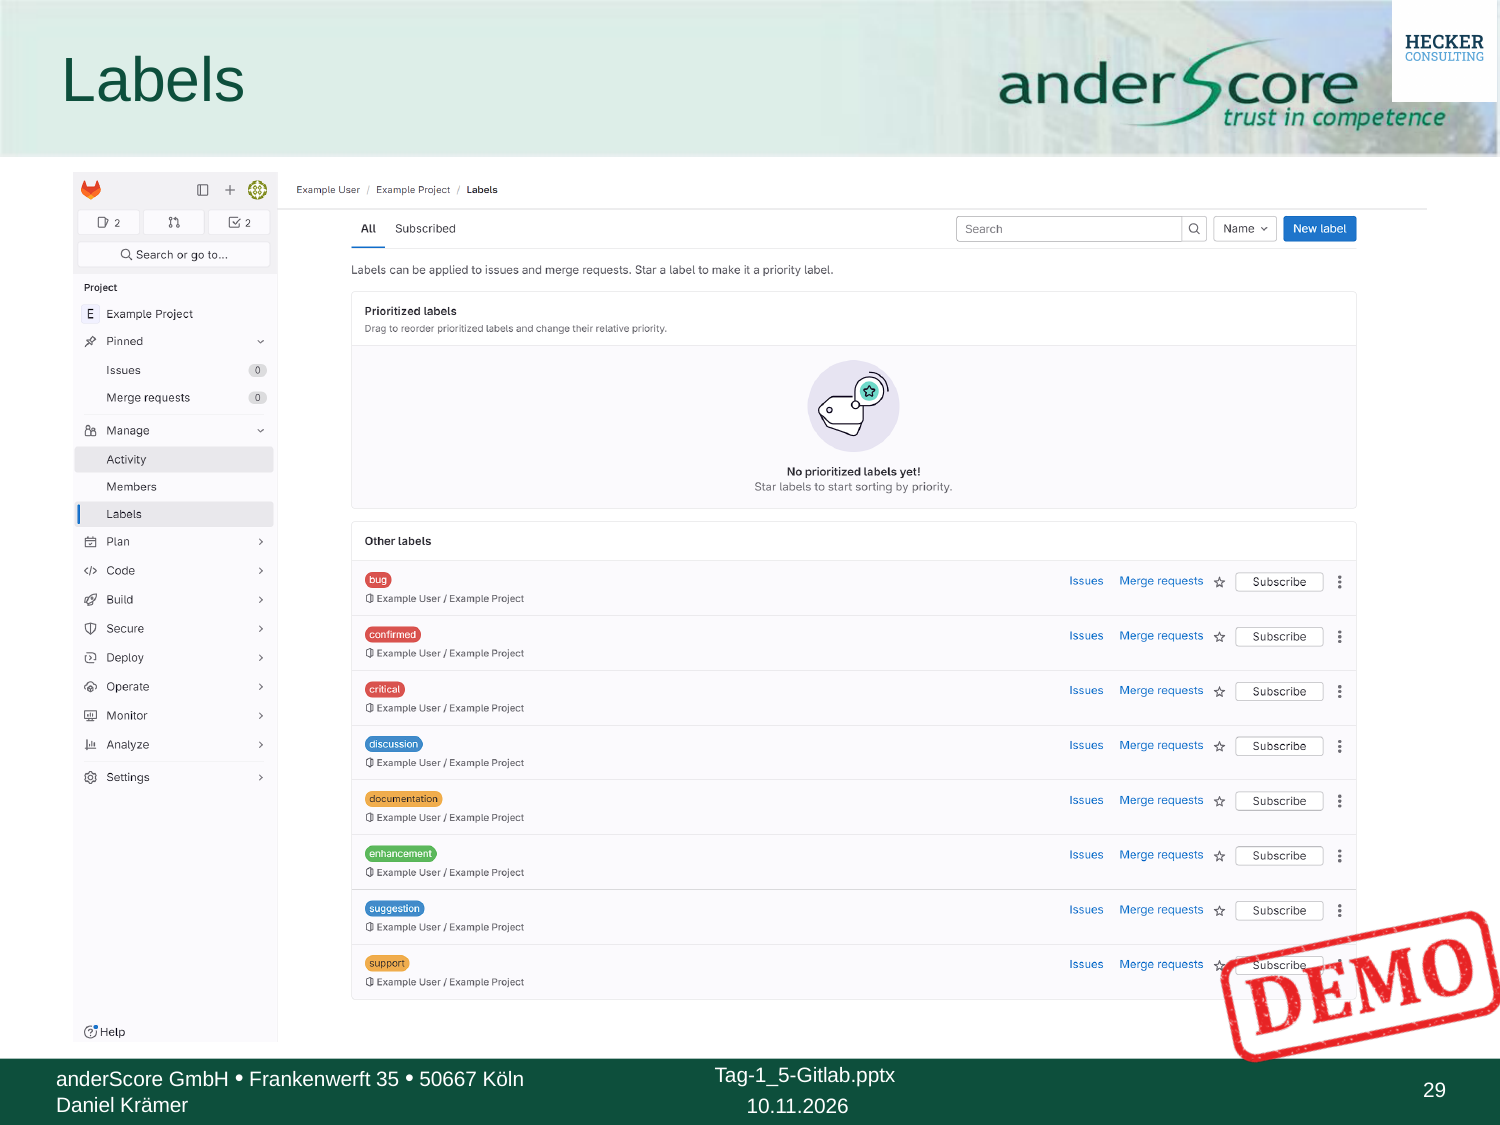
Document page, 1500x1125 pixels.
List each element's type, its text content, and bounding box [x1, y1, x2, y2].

picture [0, 0, 1500, 157]
title Labels [46, 23, 975, 140]
picture [73, 172, 1500, 1124]
